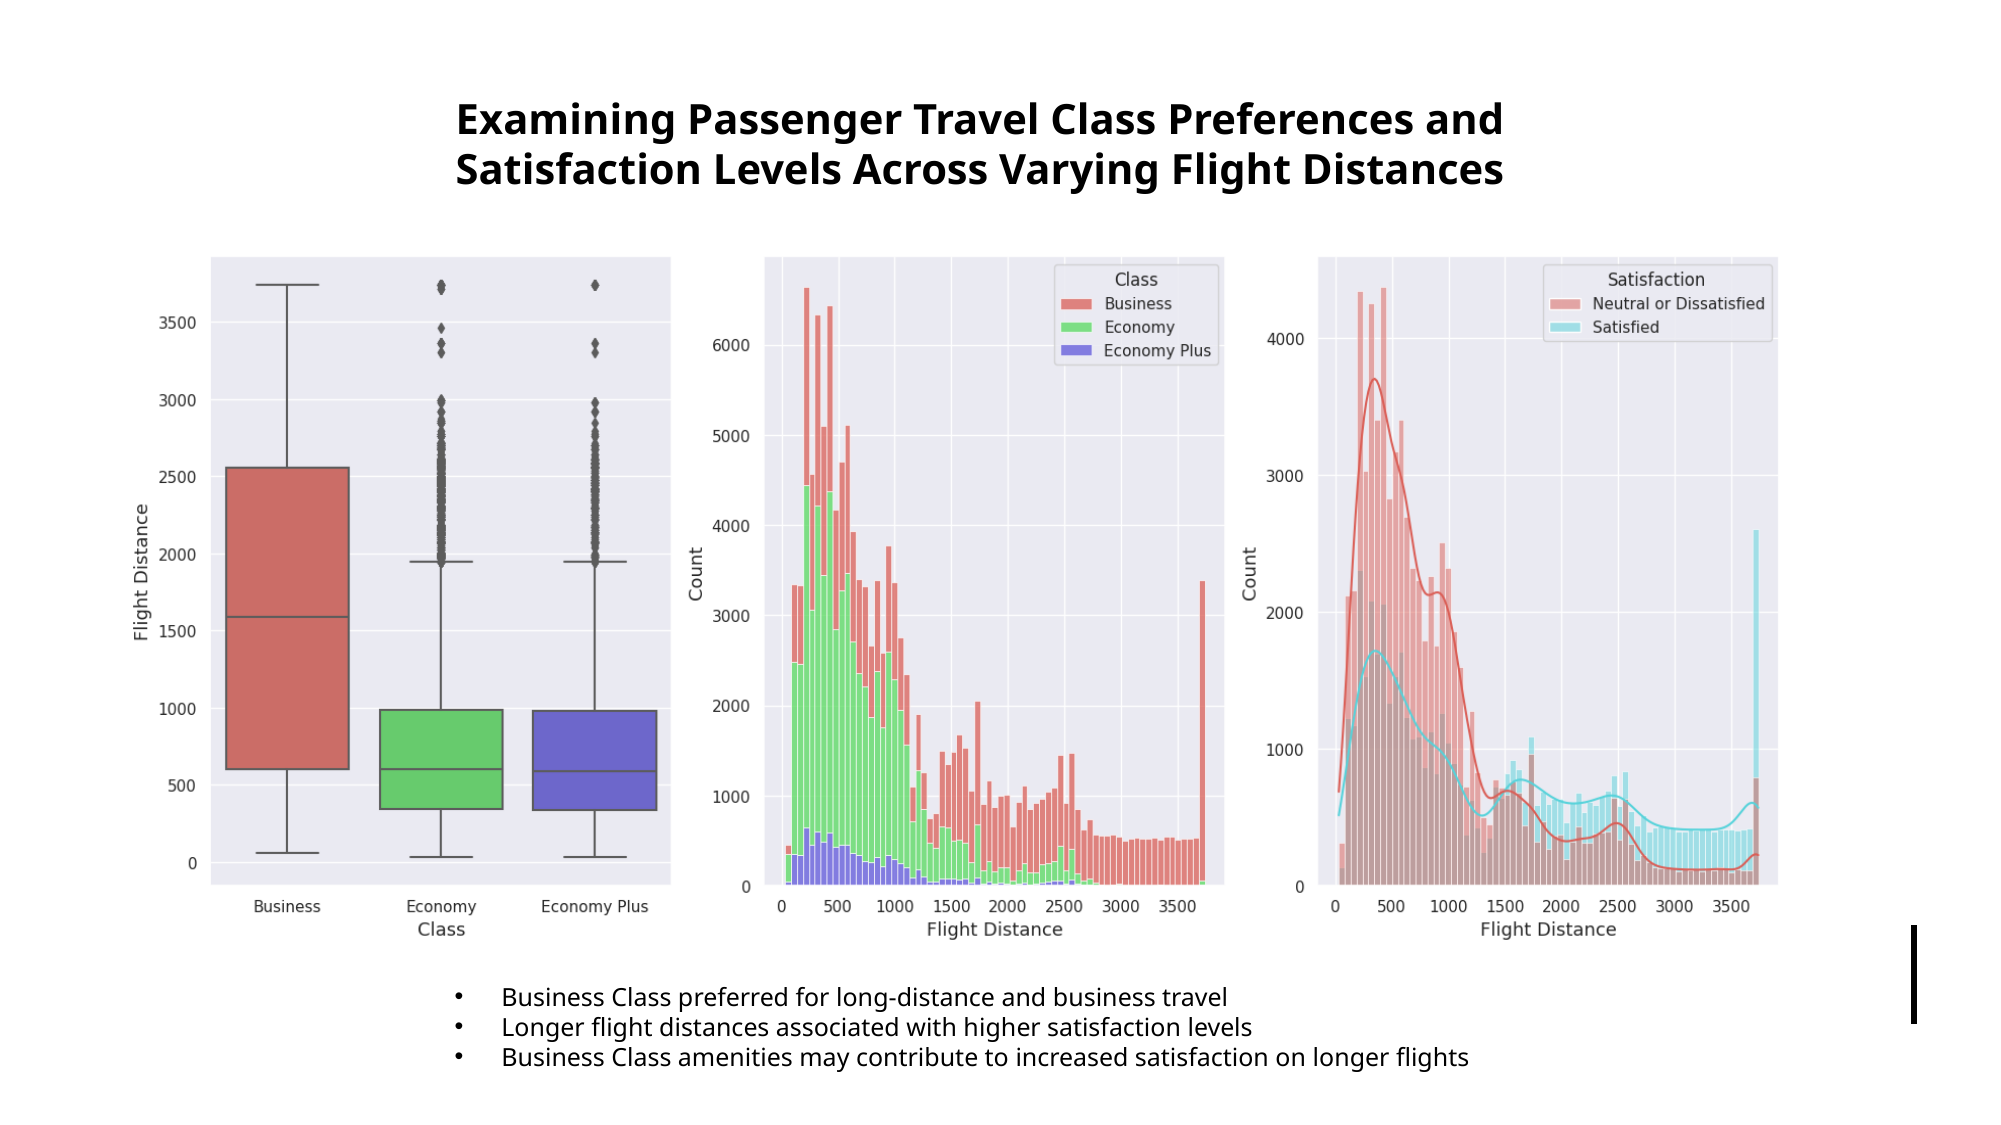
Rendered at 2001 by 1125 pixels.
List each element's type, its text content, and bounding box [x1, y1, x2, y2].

text_box Examining Passenger Travel Class Preferences and Satisfaction Levels Across Varying Flight Distances [440, 84, 1591, 200]
picture [124, 247, 1789, 949]
text_box Business Class preferred for long-distance and business travel Longer flight distances associated with higher satisfaction levels Business Class amenities may contribute to increased satisfaction on longer flights [439, 973, 1591, 1124]
